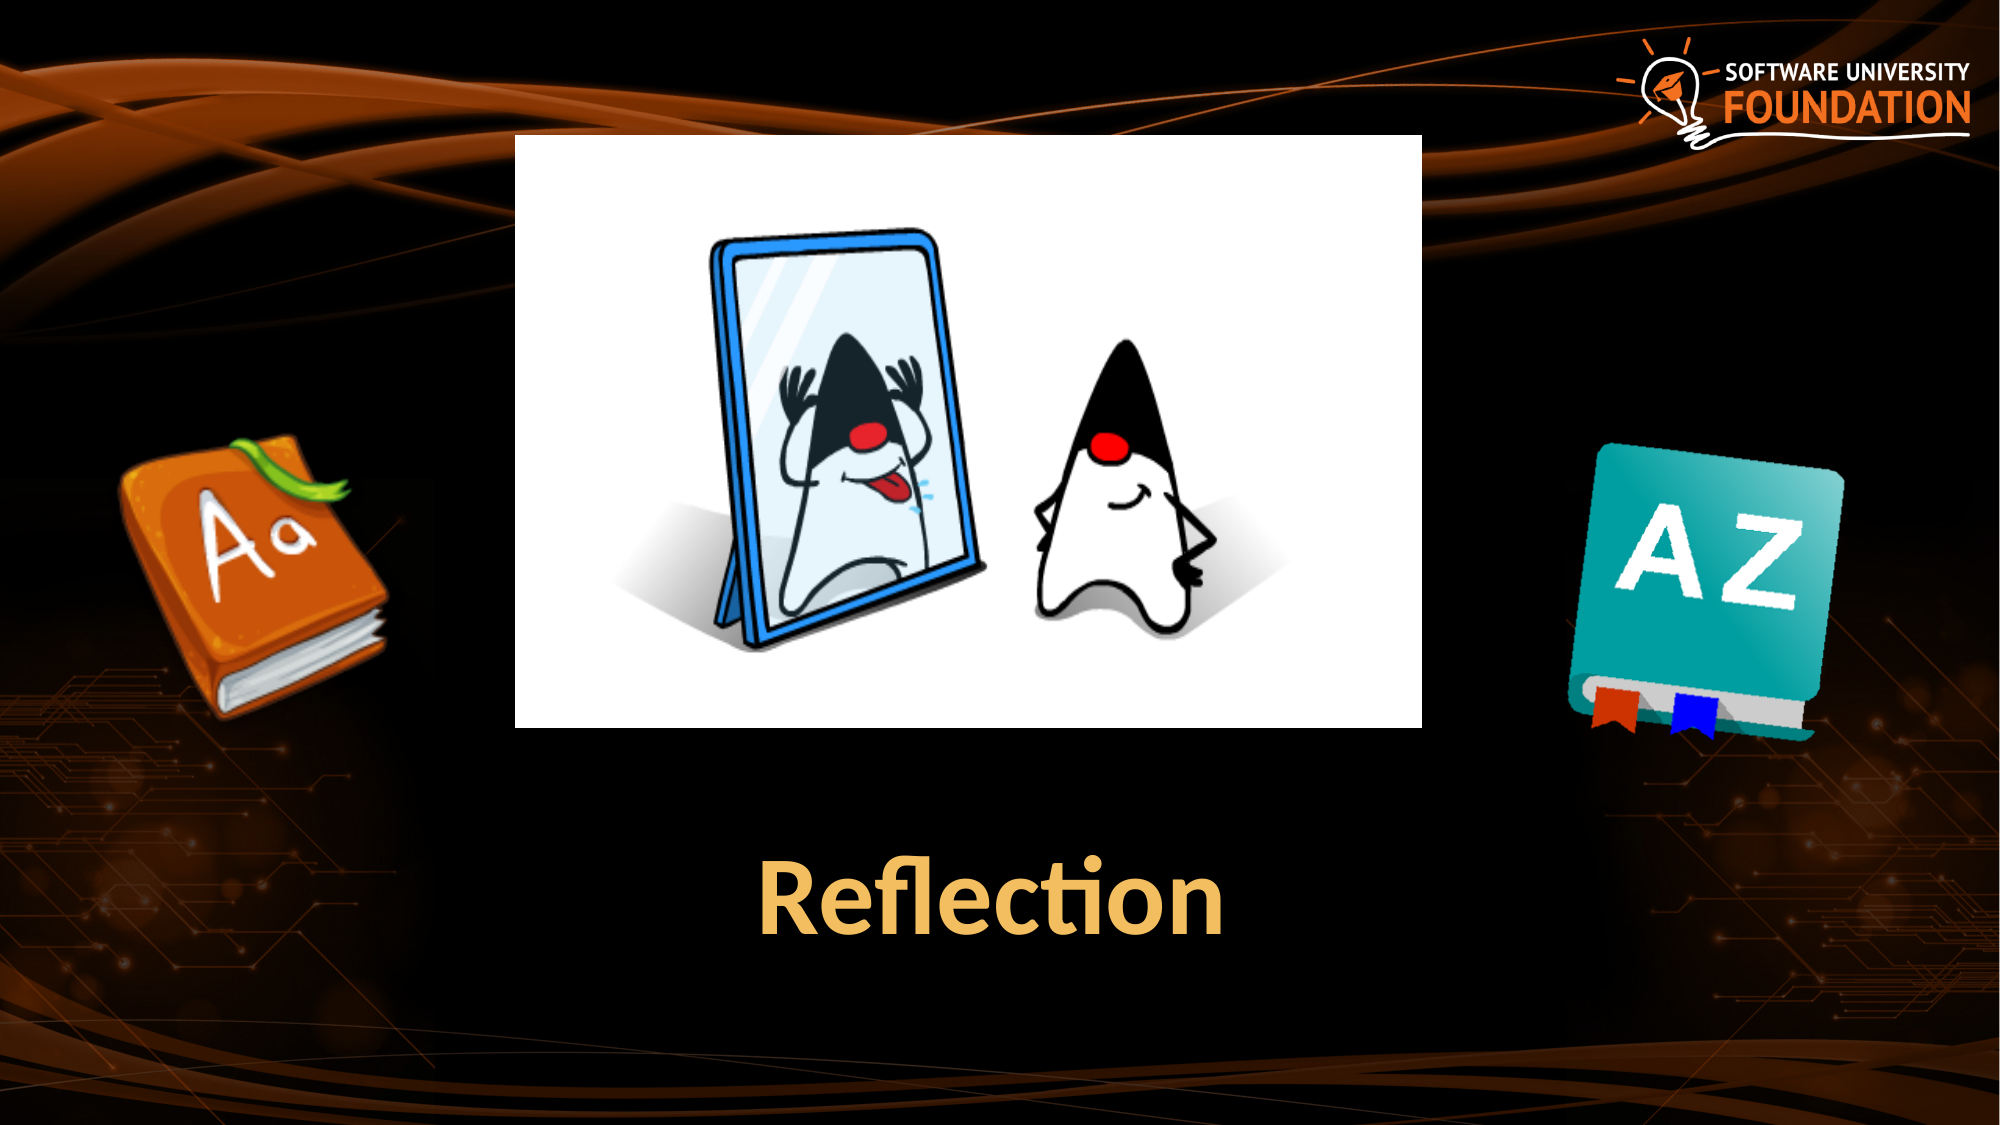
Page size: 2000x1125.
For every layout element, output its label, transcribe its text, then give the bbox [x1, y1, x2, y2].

picture [0, 0, 2000, 1125]
title Reflection [258, 830, 1725, 966]
